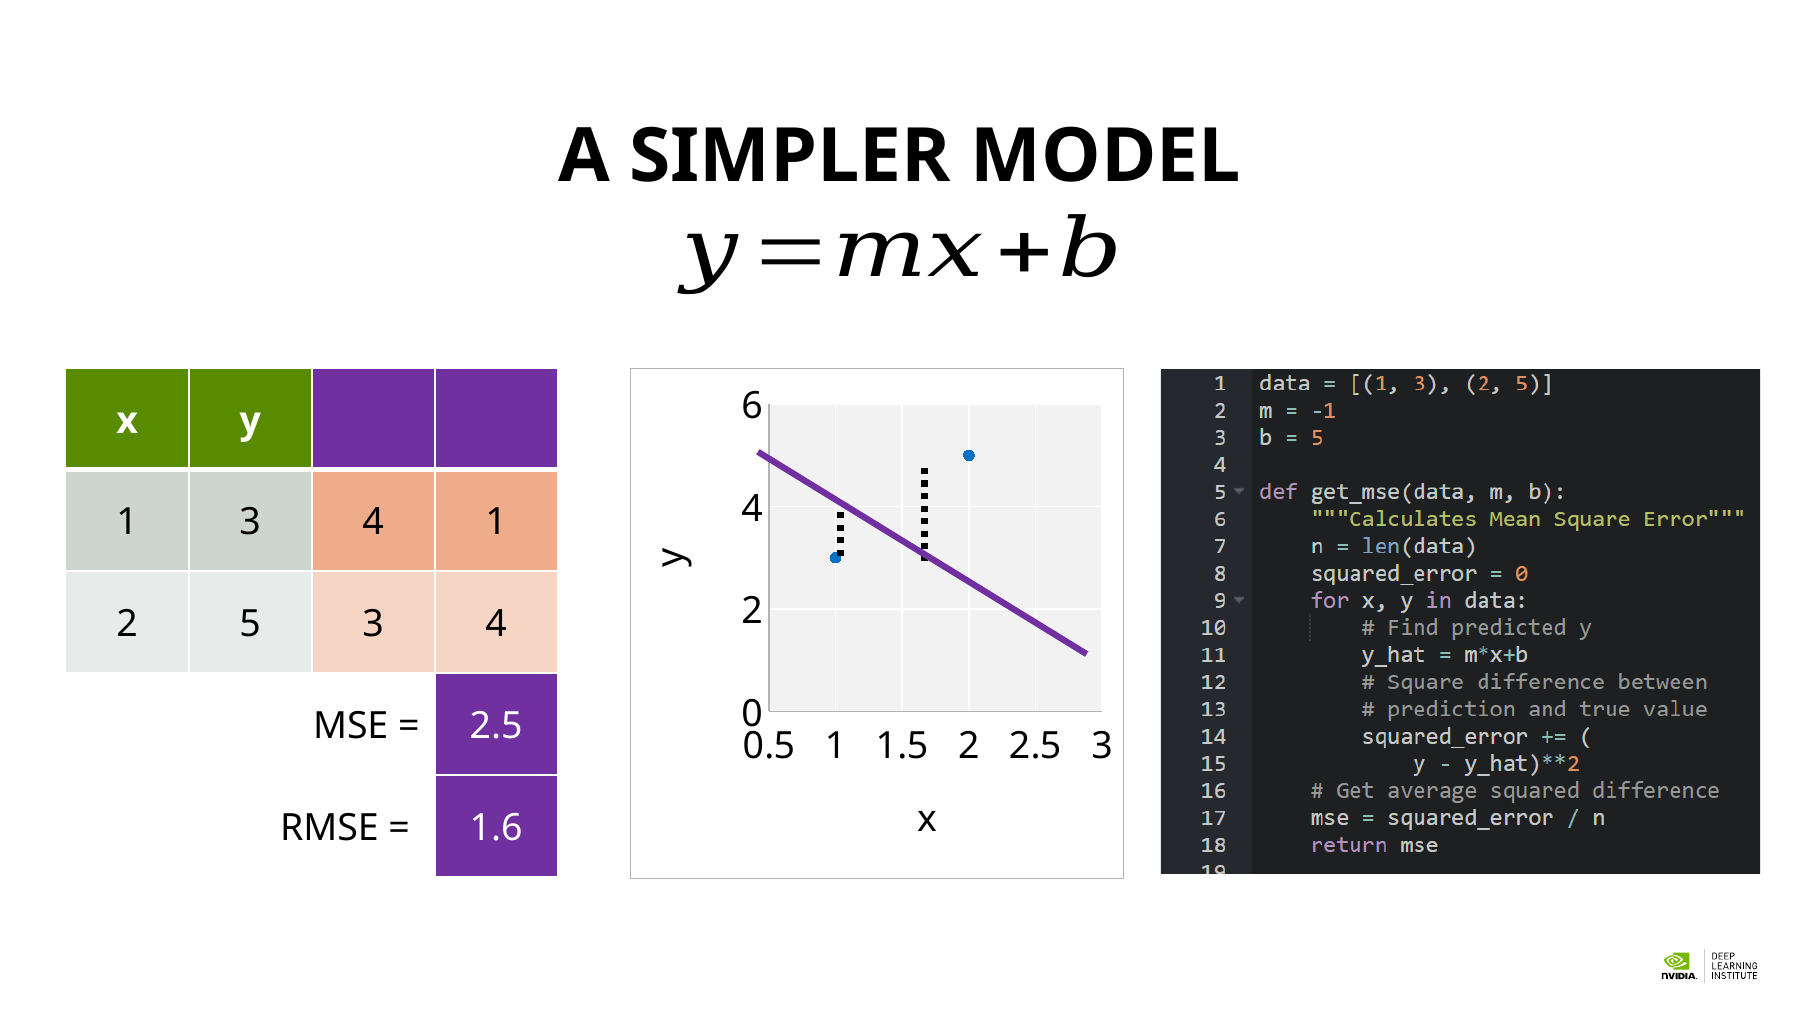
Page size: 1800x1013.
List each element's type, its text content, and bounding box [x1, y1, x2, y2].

title A Simpler Model [81, 108, 1719, 206]
picture [1160, 366, 1761, 874]
chart [630, 367, 1124, 879]
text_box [757, 451, 1087, 655]
